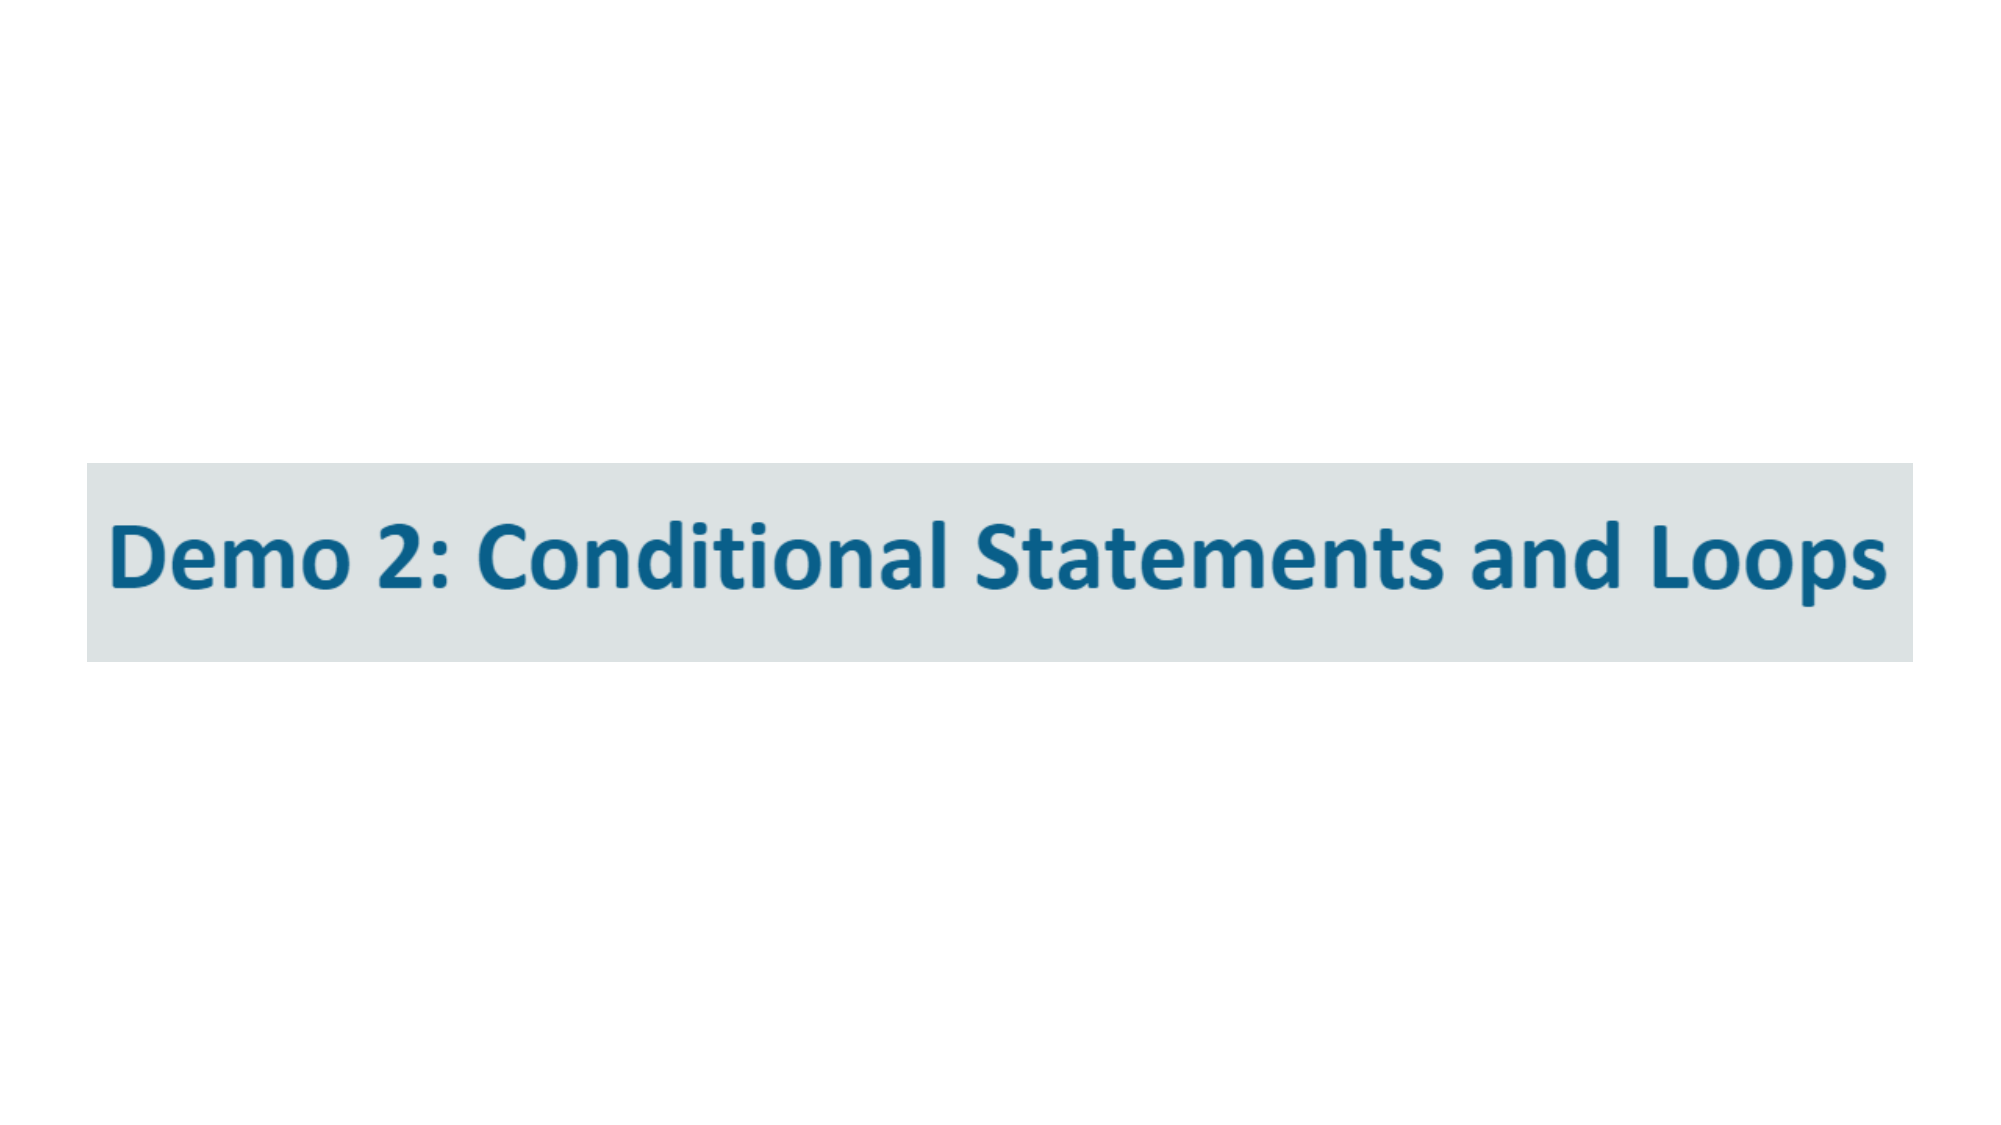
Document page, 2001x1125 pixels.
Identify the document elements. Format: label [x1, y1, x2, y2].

picture [87, 463, 1913, 662]
